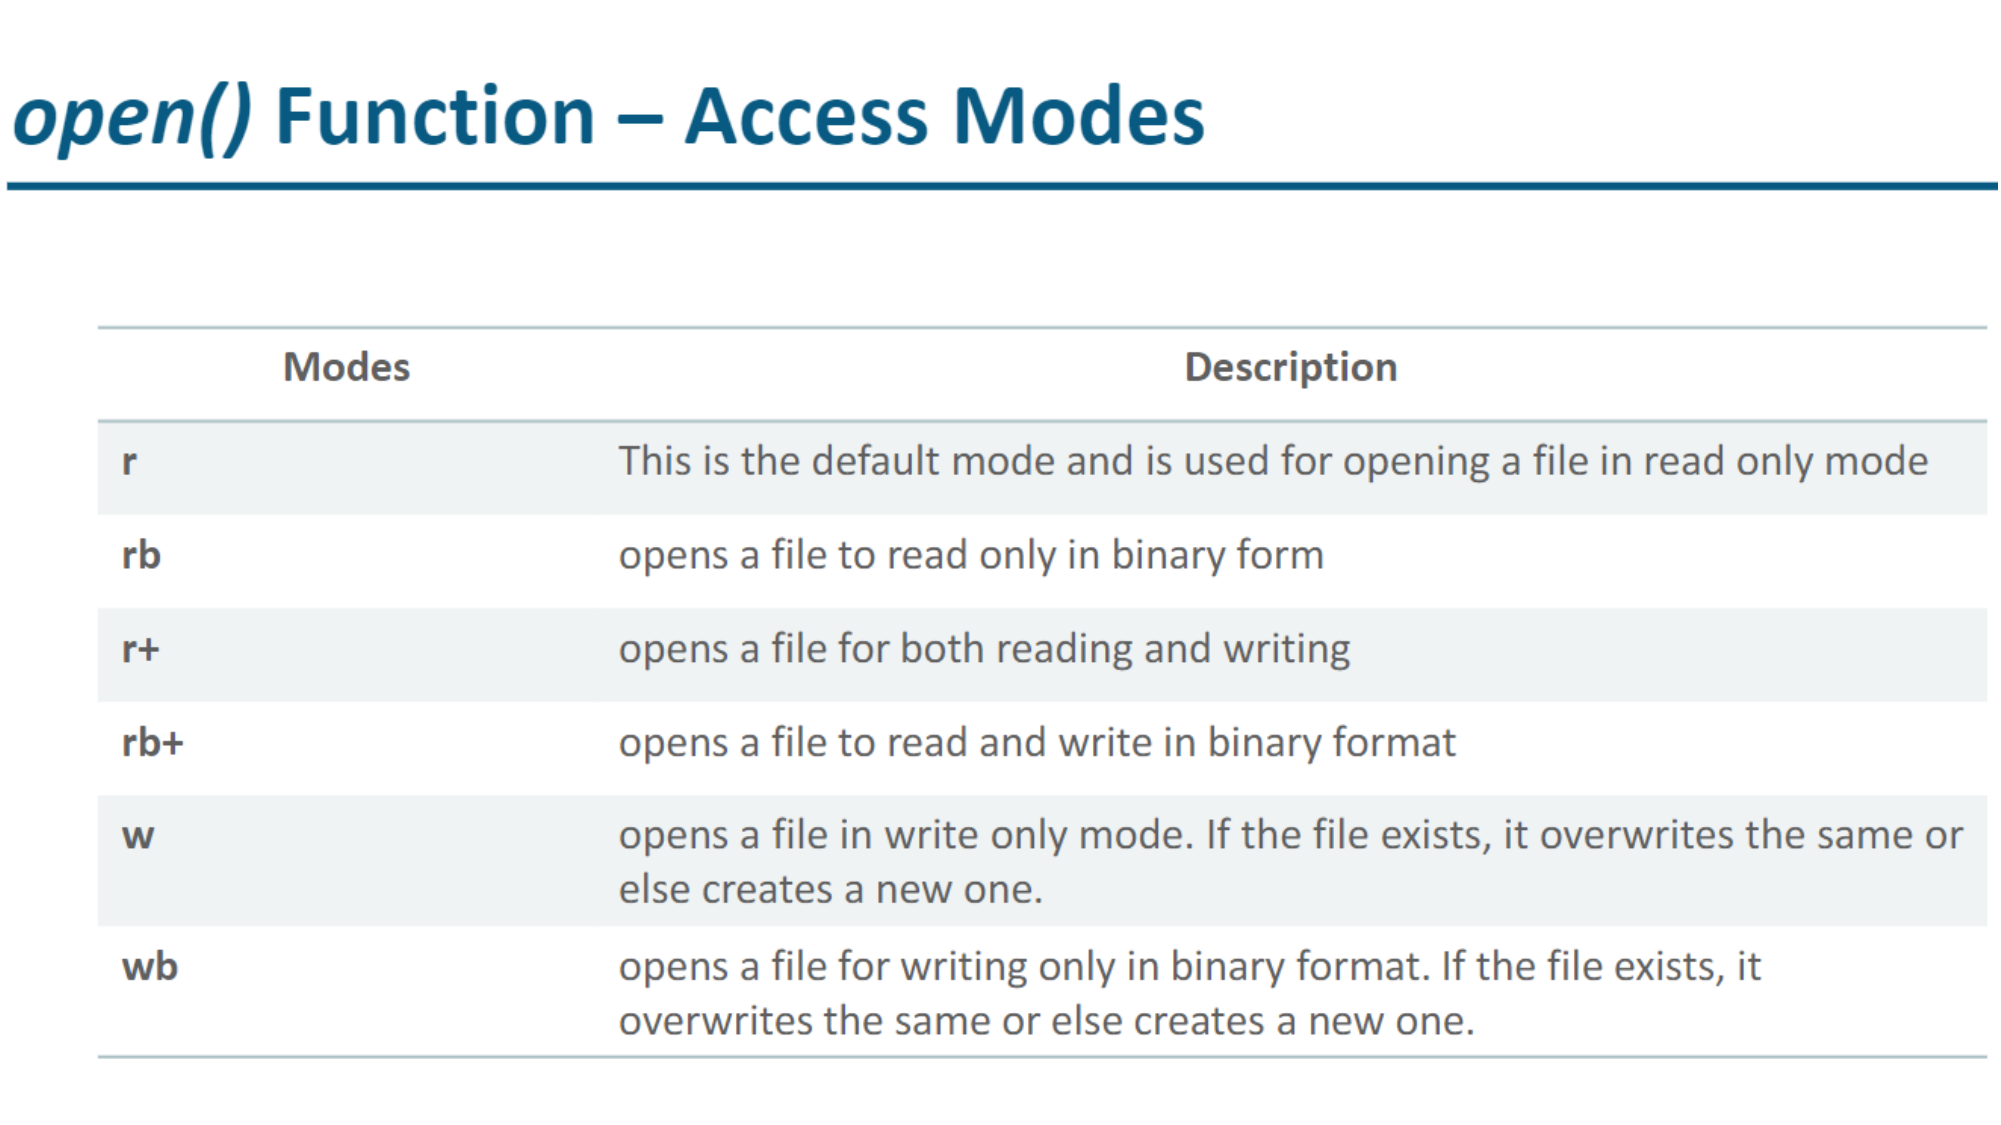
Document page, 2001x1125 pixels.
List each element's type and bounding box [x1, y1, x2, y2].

picture [6, 71, 1998, 1068]
